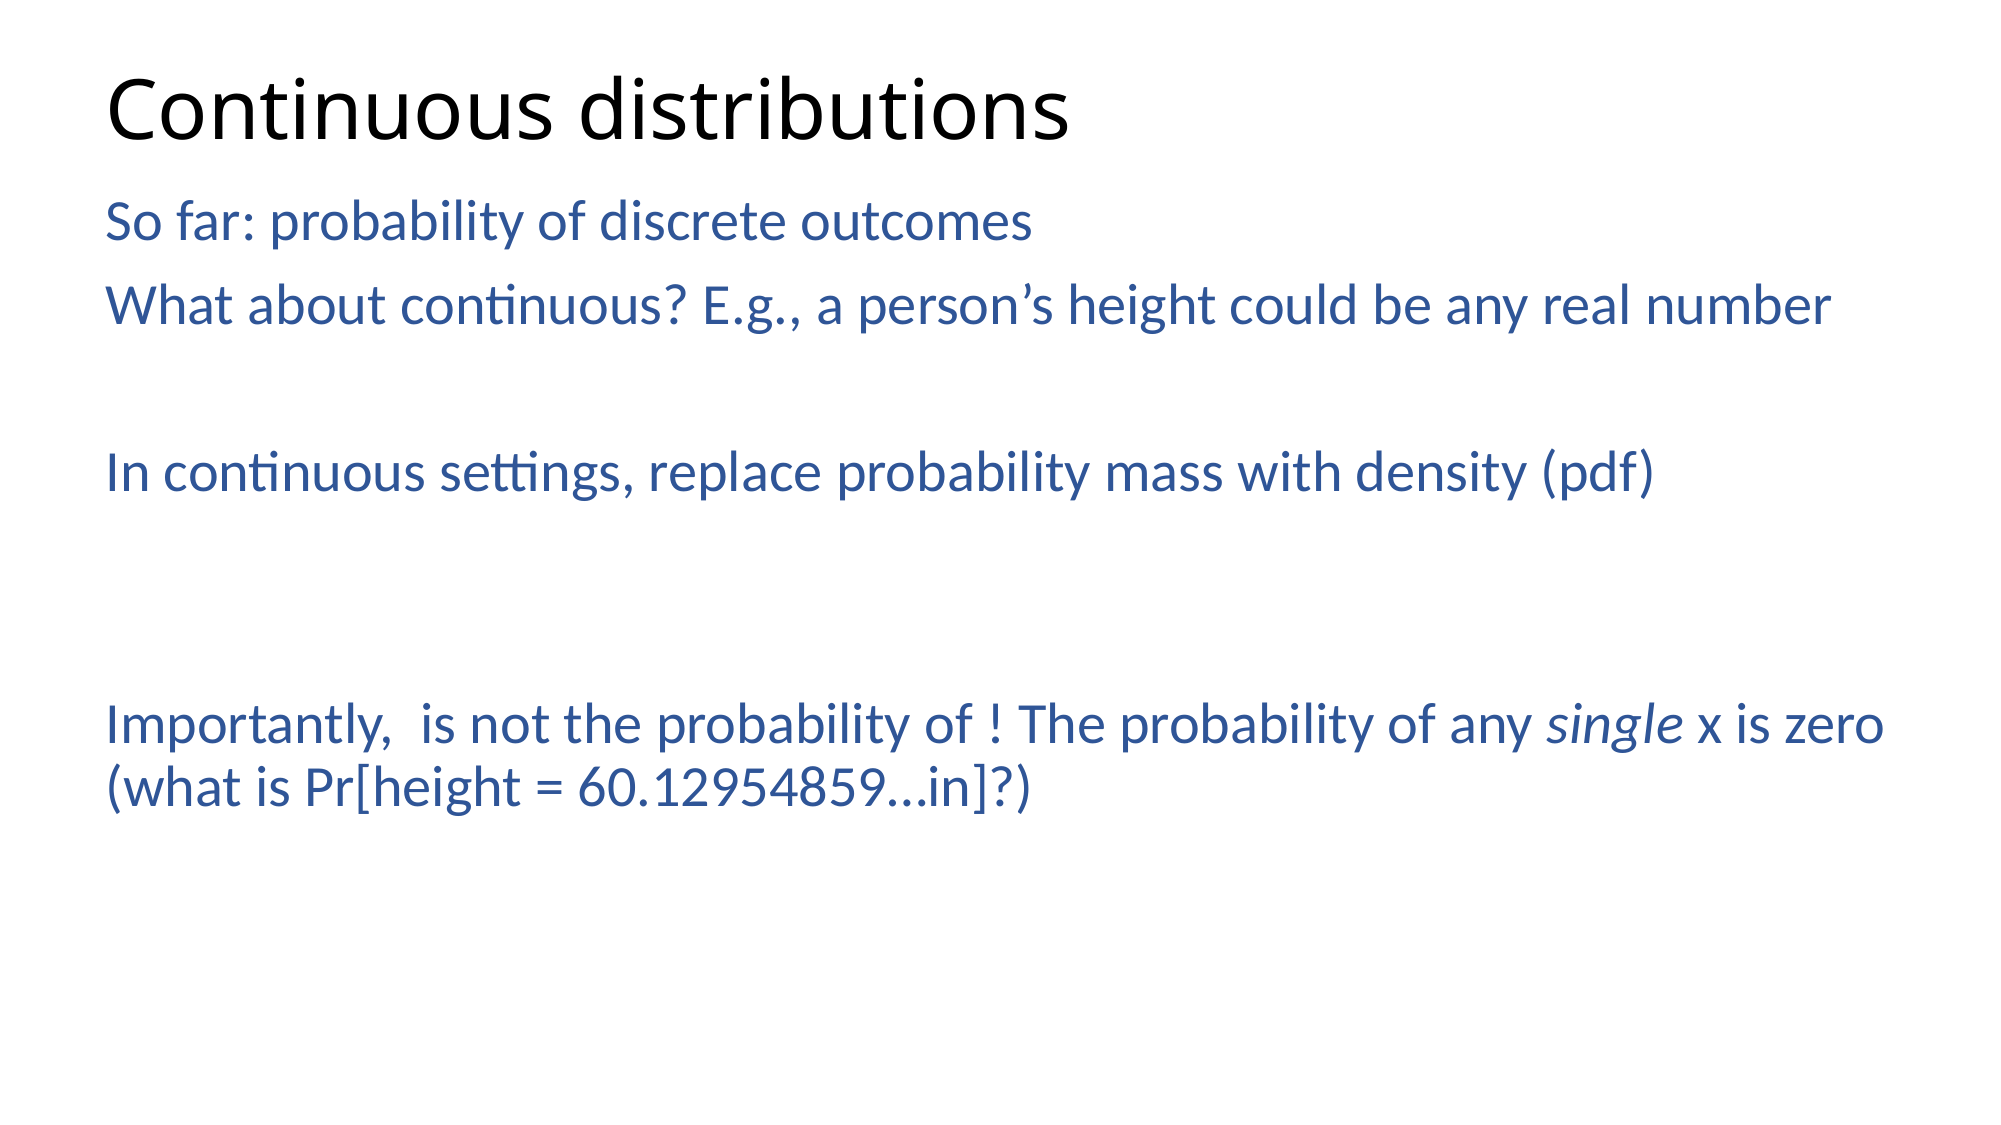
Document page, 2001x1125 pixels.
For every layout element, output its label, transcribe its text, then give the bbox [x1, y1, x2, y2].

title Continuous distributions [90, 60, 1816, 164]
